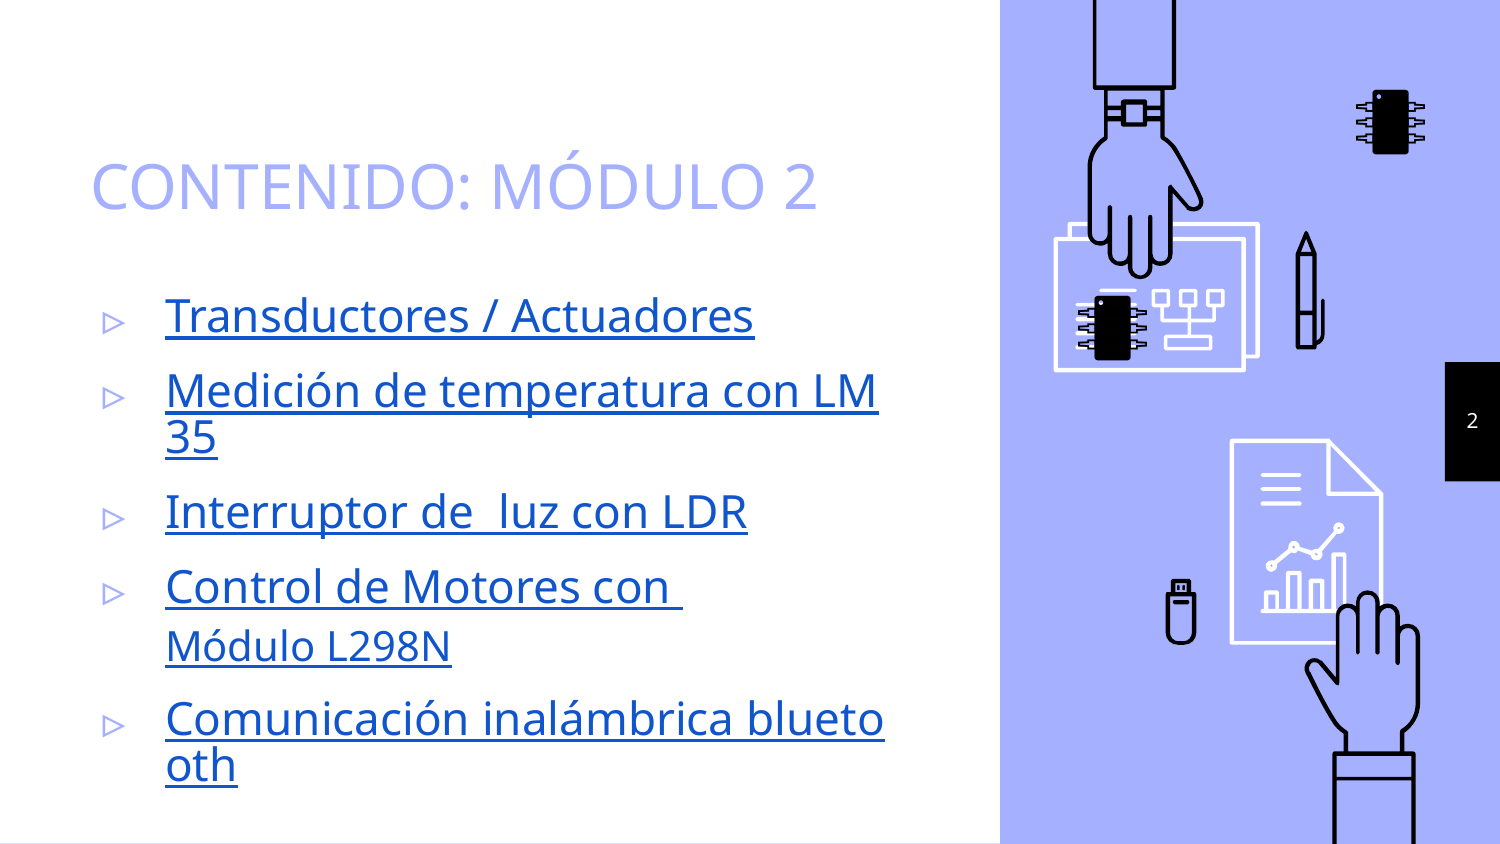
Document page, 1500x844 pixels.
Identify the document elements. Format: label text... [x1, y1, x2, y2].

title CONTENIDO: MÓDULO 2 [75, 96, 918, 237]
list Transductores / Actuadores Medición de temperatura con LM35 Interruptor de luz con LDR Control de Motores con Módulo L298N Comunicación inalámbrica bluetooth [75, 271, 918, 724]
picture [1355, 87, 1426, 157]
slide_number 2 [1444, 362, 1500, 482]
picture [1077, 293, 1148, 363]
